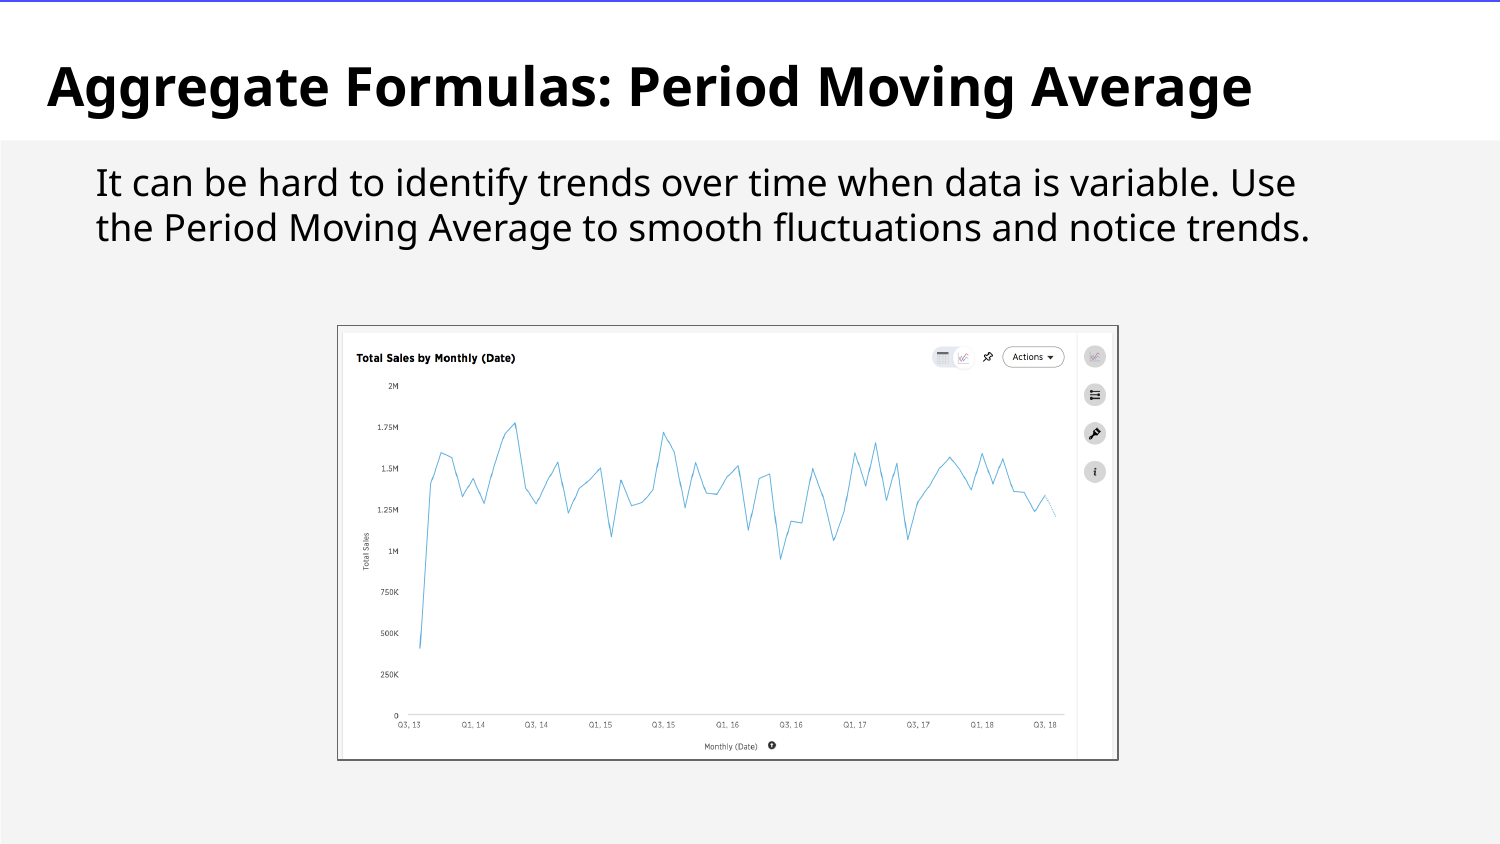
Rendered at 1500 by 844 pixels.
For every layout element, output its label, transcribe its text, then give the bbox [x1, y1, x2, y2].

text_box It can be hard to identify trends over time when data is variable. Use the Period Moving Average to smooth fluctuations and notice trends. [80, 143, 1375, 295]
title Aggregate Formulas: Period Moving Average [32, 45, 1425, 124]
picture [338, 326, 1118, 760]
